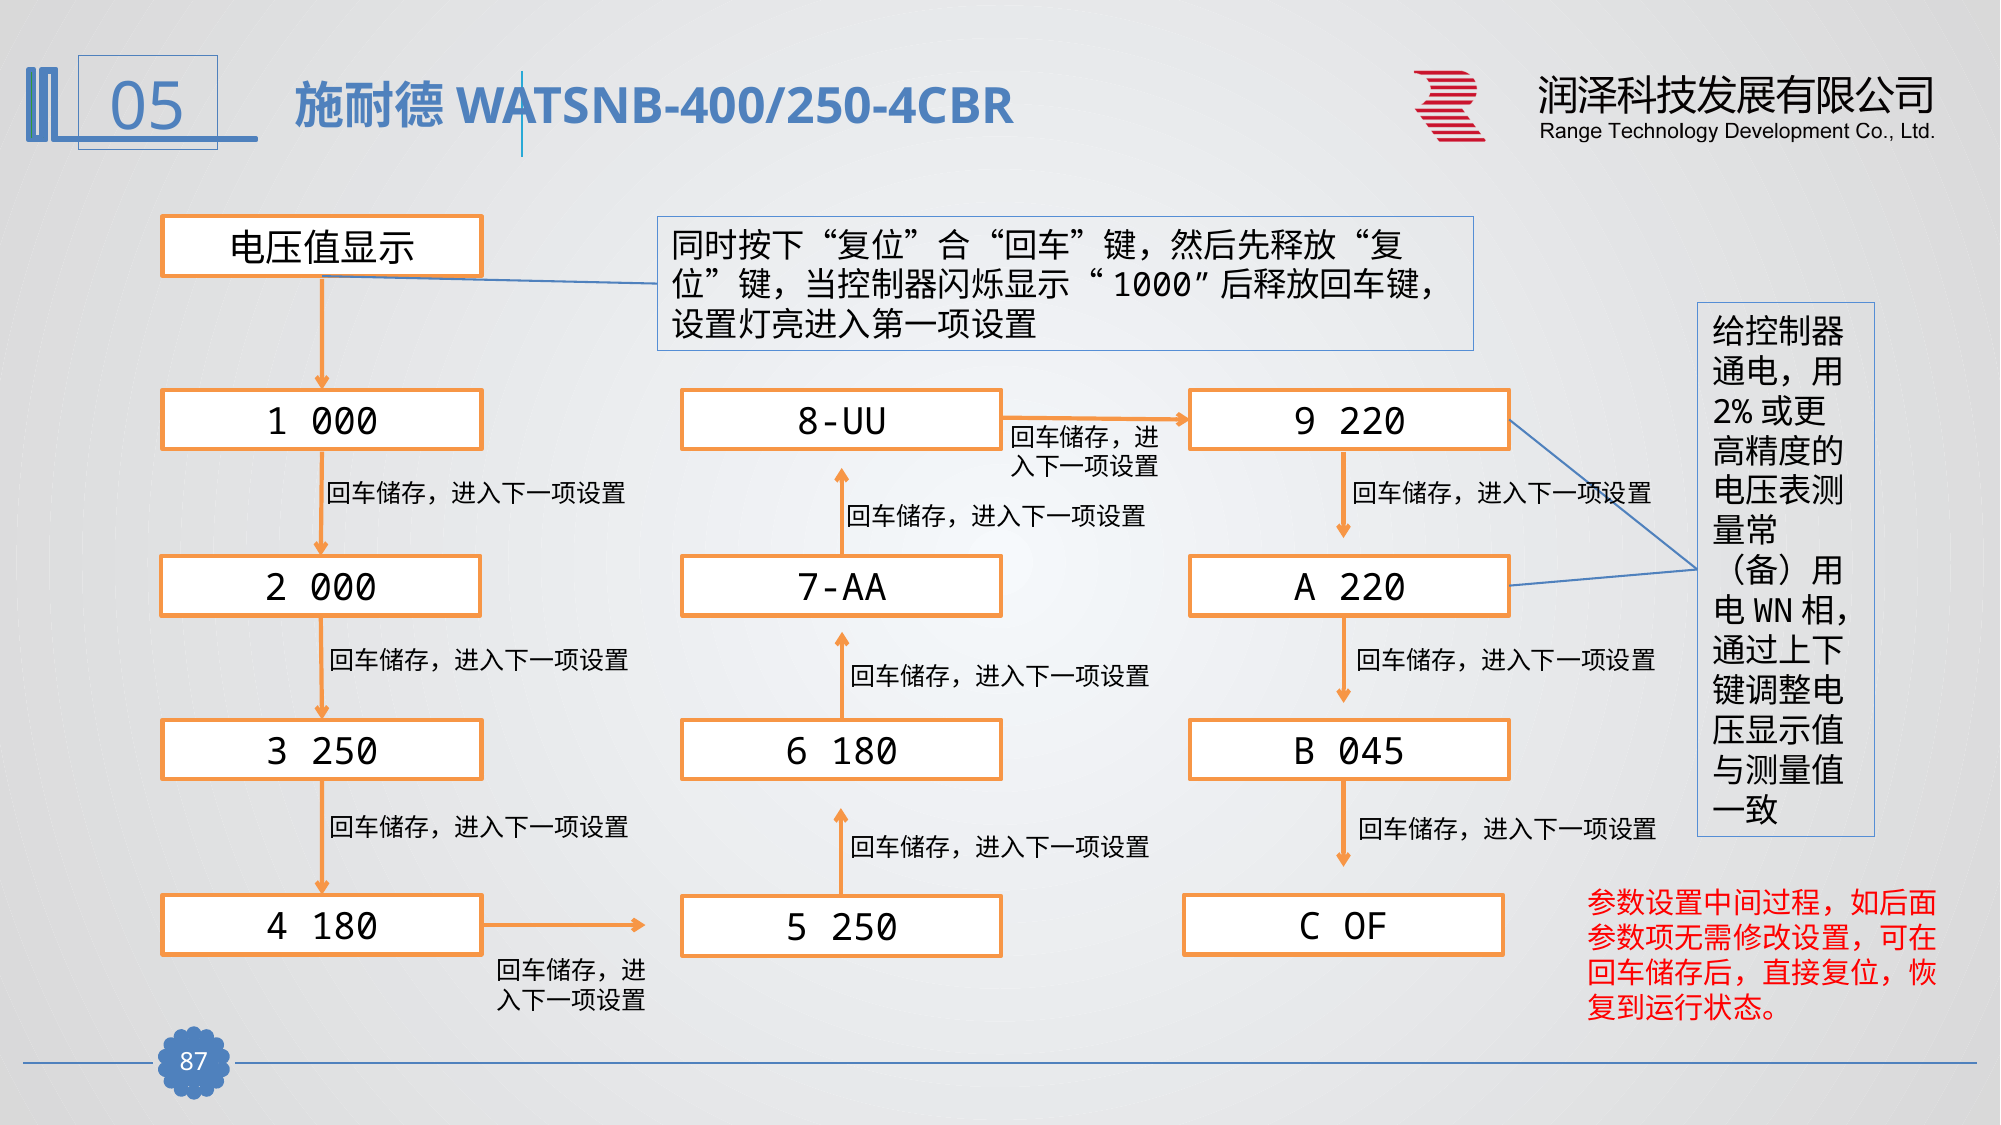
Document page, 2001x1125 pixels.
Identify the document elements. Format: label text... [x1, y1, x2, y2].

text_box 回车储存，进入下一项设置 [323, 803, 646, 849]
text_box A 220 [1188, 554, 1511, 618]
text_box 给控制器通电，用2%或更高精度的电压表测量常（备）用电WN相，通过上下键调整电压显示值与测量值一致 [1697, 302, 1875, 837]
text_box C OF [1182, 893, 1505, 957]
text_box 6 180 [680, 718, 1003, 781]
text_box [1000, 417, 1191, 421]
picture [1385, 34, 1977, 170]
text_box 回车储存，进入下一项设置 [995, 413, 1196, 489]
text_box 回车储存，进入下一项设置 [843, 653, 1167, 698]
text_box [321, 276, 658, 285]
text_box 电压值显示 [160, 214, 484, 278]
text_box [1508, 419, 1698, 551]
text_box 5 250 [680, 894, 1003, 958]
text_box 回车储存，进入下一项设置 [1345, 806, 1675, 852]
text_box 3 250 [160, 718, 484, 781]
slide_number 86 [169, 1039, 218, 1086]
text_box 回车储存，进入下一项设置 [831, 492, 841, 538]
text_box 4 180 [160, 893, 484, 957]
text_box 回车储存，进入下一项设置 [314, 636, 320, 682]
text_box 7-AA [680, 554, 1003, 618]
text_box 回车储存，进入下一项设置 [314, 803, 321, 849]
text_box 同时按下“复位”合“回车”键，然后先释放“复位”键，当控制器闪烁显示“1000”后释放回车键，设置灯亮进入第一项设置 [657, 216, 1474, 351]
text_box 回车储存，进入下一项设置 [842, 823, 1167, 869]
text_box 回车储存，进入下一项设置 [835, 653, 841, 698]
text_box 1 000 [160, 388, 484, 451]
text_box 回车储存，进入下一项设置 [323, 469, 643, 515]
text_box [1508, 551, 1698, 587]
text_box 9 220 [1188, 388, 1511, 451]
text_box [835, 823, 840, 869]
text_box B 045 [1188, 718, 1511, 781]
text_box 2 000 [159, 554, 482, 618]
text_box 参数设置中间过程，如后面参数项无需修改设置，可在回车储存后，直接复位，恢复到运行状态。 [1572, 877, 1962, 1032]
text_box 回车储存，进入下一项设置 [312, 469, 320, 515]
text_box 回车储存，进入下一项设置 [843, 492, 1163, 538]
text_box 施耐德WATSNB-400/250-4CBR [279, 66, 1733, 142]
text_box 回车储存，进入下一项设置 [1345, 636, 1673, 682]
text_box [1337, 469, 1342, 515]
text_box 8-UU [680, 388, 1003, 451]
text_box 回车储存，进入下一项设置 [481, 947, 683, 1022]
text_box 回车储存，进入下一项设置 [1345, 469, 1508, 515]
text_box 回车储存，进入下一项设置 [323, 636, 646, 682]
